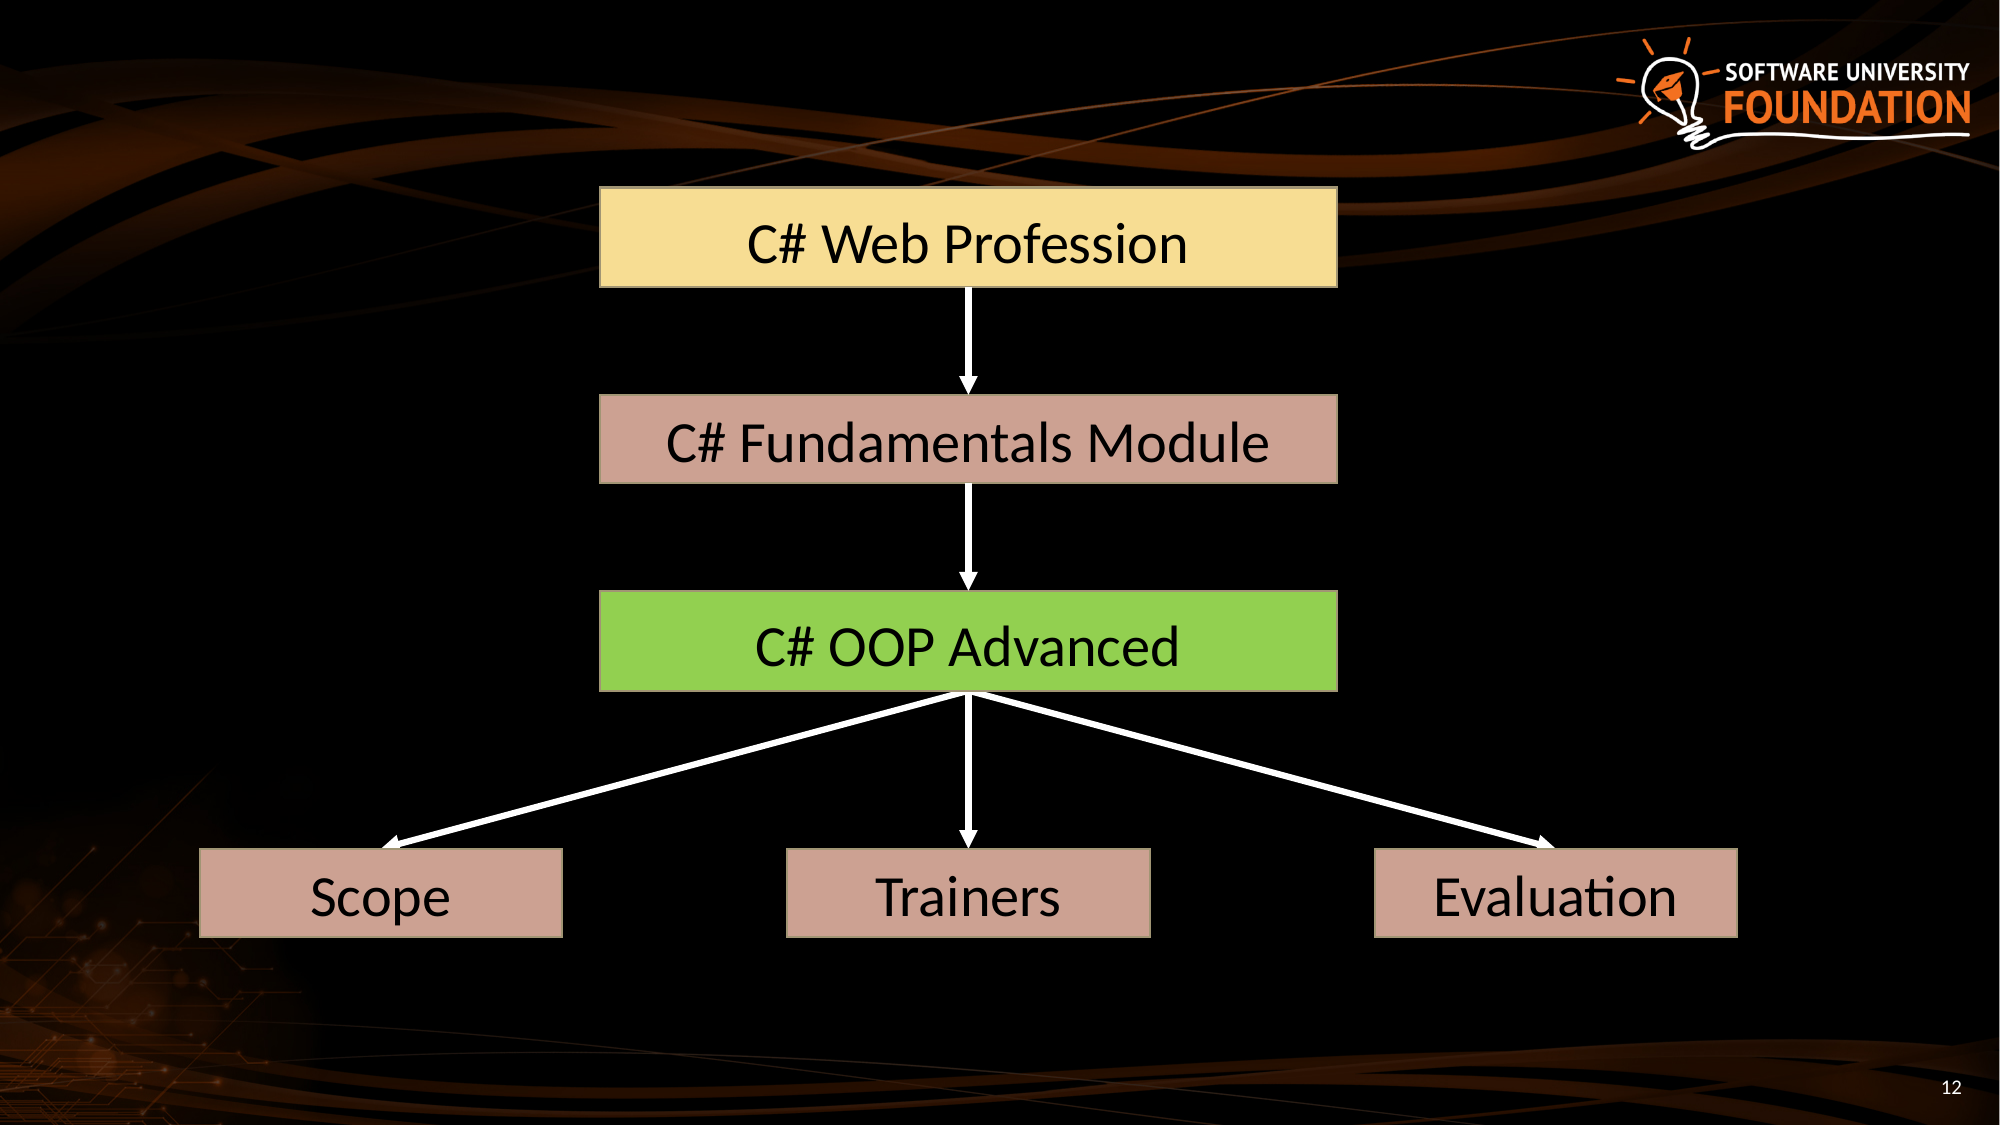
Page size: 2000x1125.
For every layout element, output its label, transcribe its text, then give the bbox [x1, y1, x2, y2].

text_box C# Web Profession [599, 186, 1338, 288]
text_box C# Fundamentals Module [599, 394, 1338, 484]
text_box Scope [199, 848, 563, 938]
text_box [380, 690, 968, 849]
text_box Evaluation [1374, 848, 1738, 938]
slide_number 12 [1897, 1070, 1968, 1103]
text_box C# OOP Advanced [599, 590, 1338, 690]
picture [0, 0, 2000, 1125]
text_box Trainers [786, 849, 1151, 938]
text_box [968, 690, 1556, 849]
